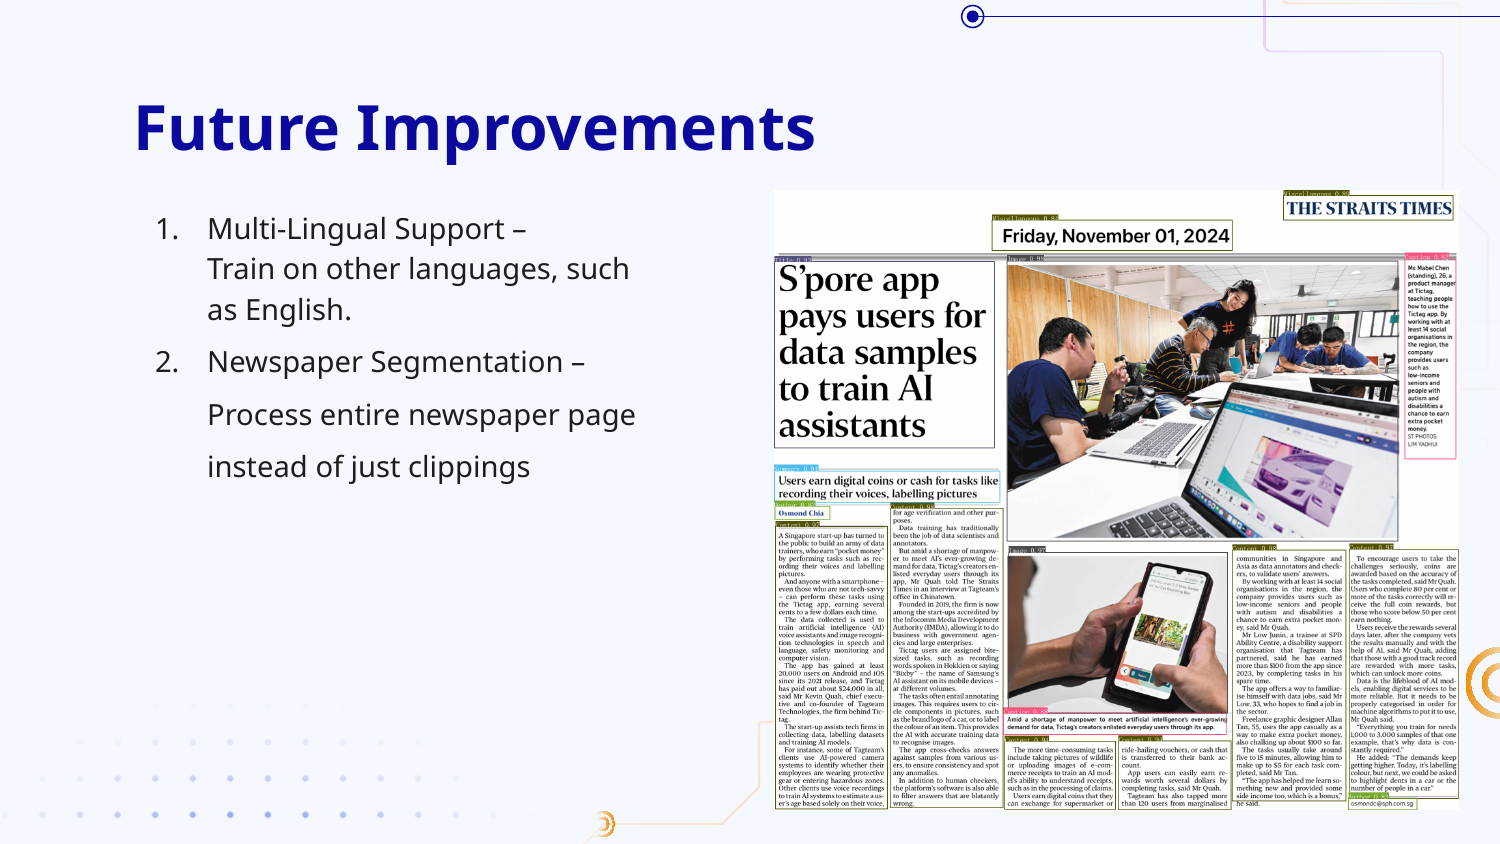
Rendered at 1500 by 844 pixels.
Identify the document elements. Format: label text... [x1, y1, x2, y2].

title Future Improvements [118, 72, 1382, 167]
picture [0, 654, 561, 844]
picture [774, 190, 1459, 810]
subtitle Multi-Lingual Support – Train on other languages, such as English. Newspaper Segmentation – Process entire newspaper page instead of just clippings [116, 190, 683, 758]
